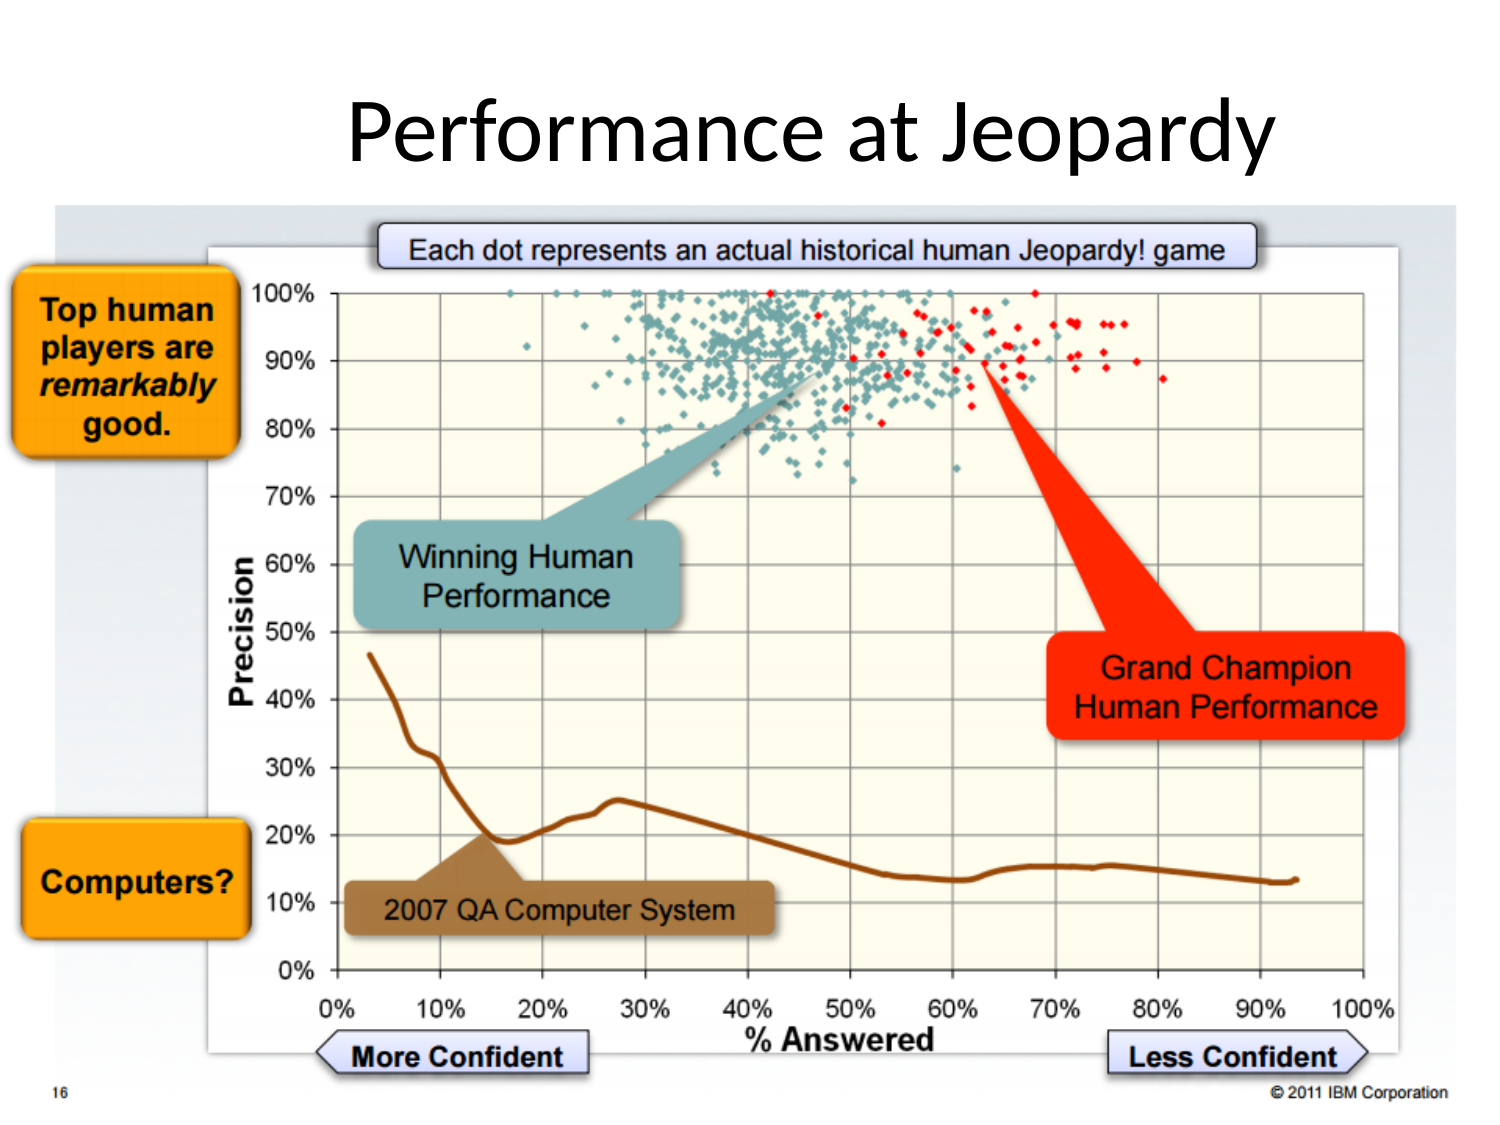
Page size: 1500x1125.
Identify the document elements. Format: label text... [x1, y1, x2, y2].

picture [0, 182, 1483, 1125]
title Performance at Jeopardy [150, 37, 1475, 181]
